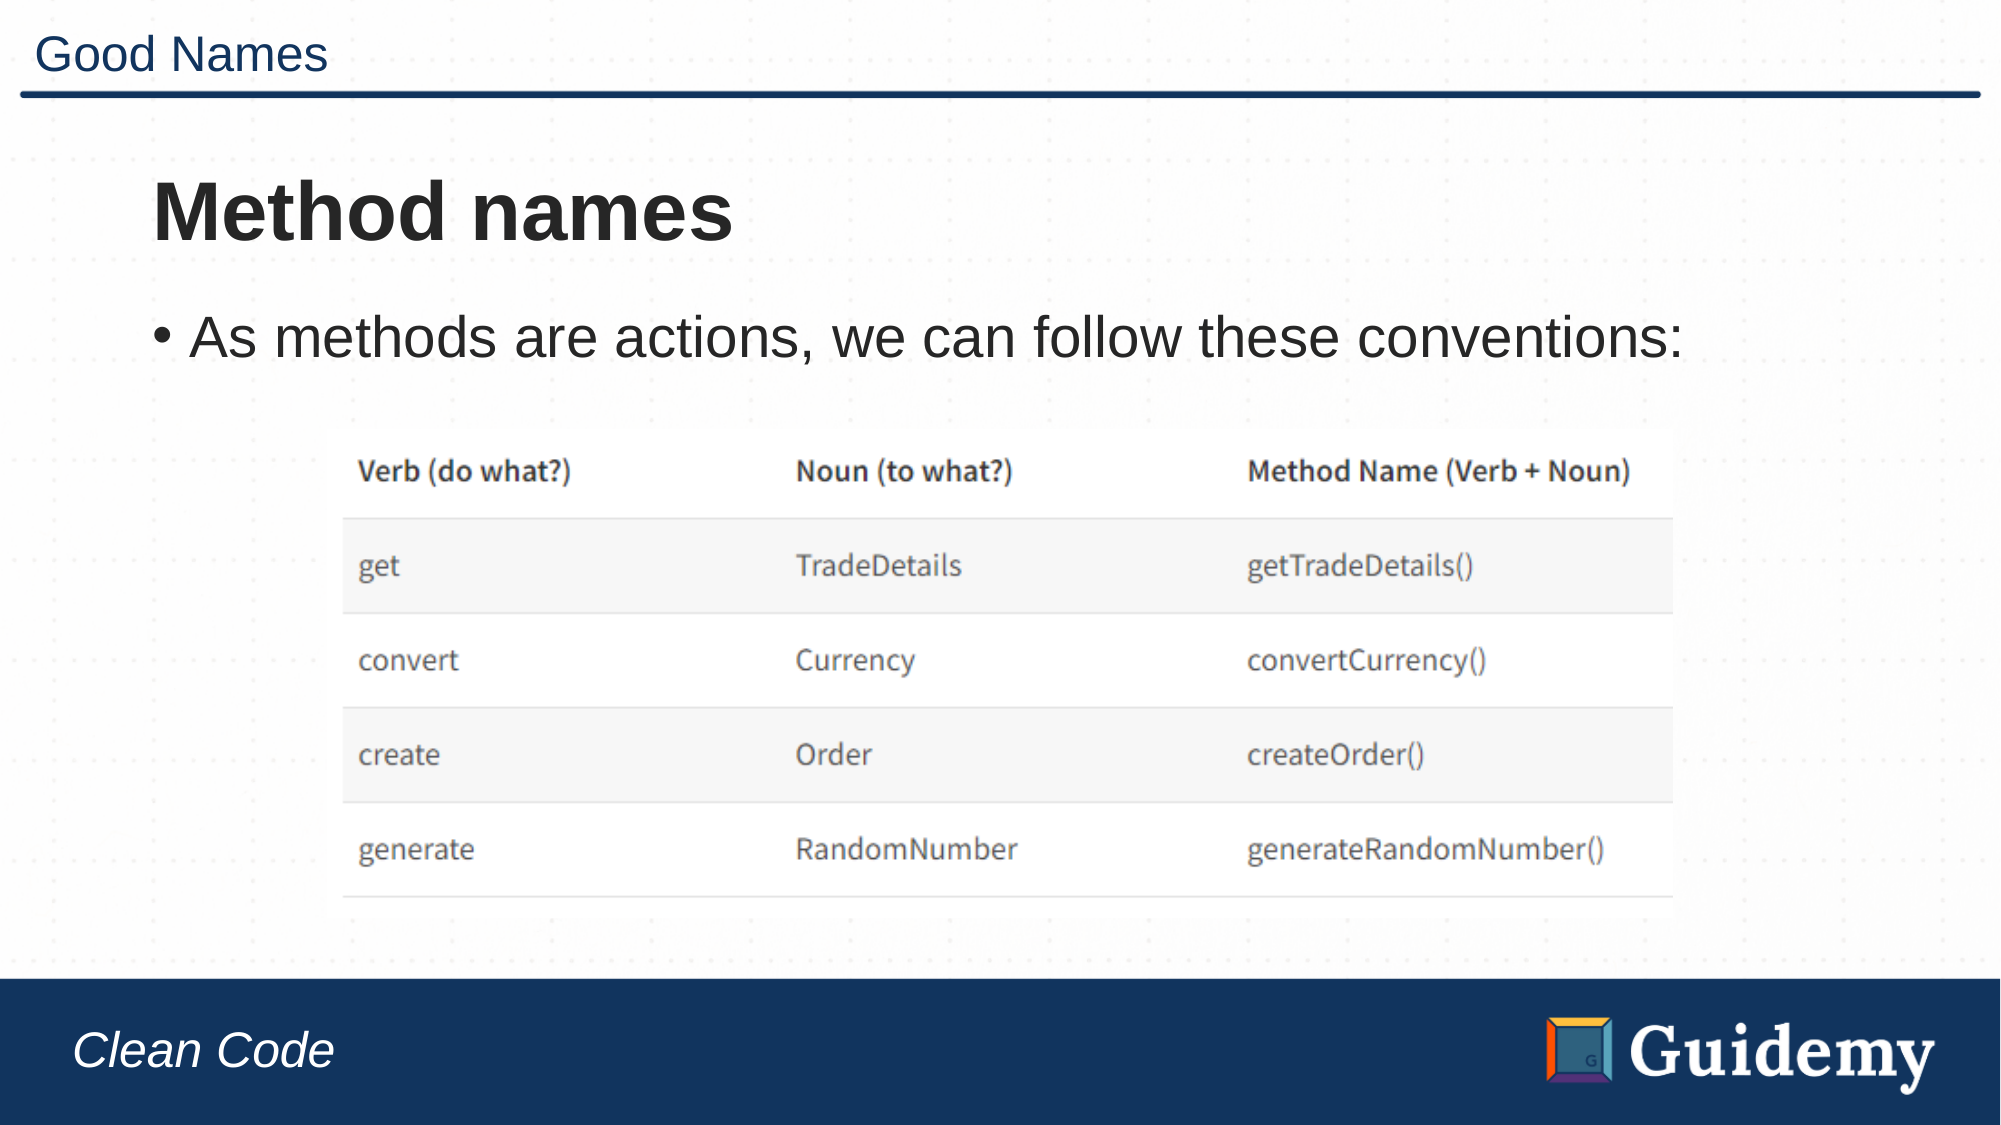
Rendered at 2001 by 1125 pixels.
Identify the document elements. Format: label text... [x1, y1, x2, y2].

list As methods are actions, we can follow these conventions: [137, 299, 1863, 939]
title Good Names [19, 17, 1130, 93]
picture [0, 0, 2001, 1125]
text_box Clean Code [56, 1014, 945, 1090]
text_box Method names [137, 158, 1863, 268]
